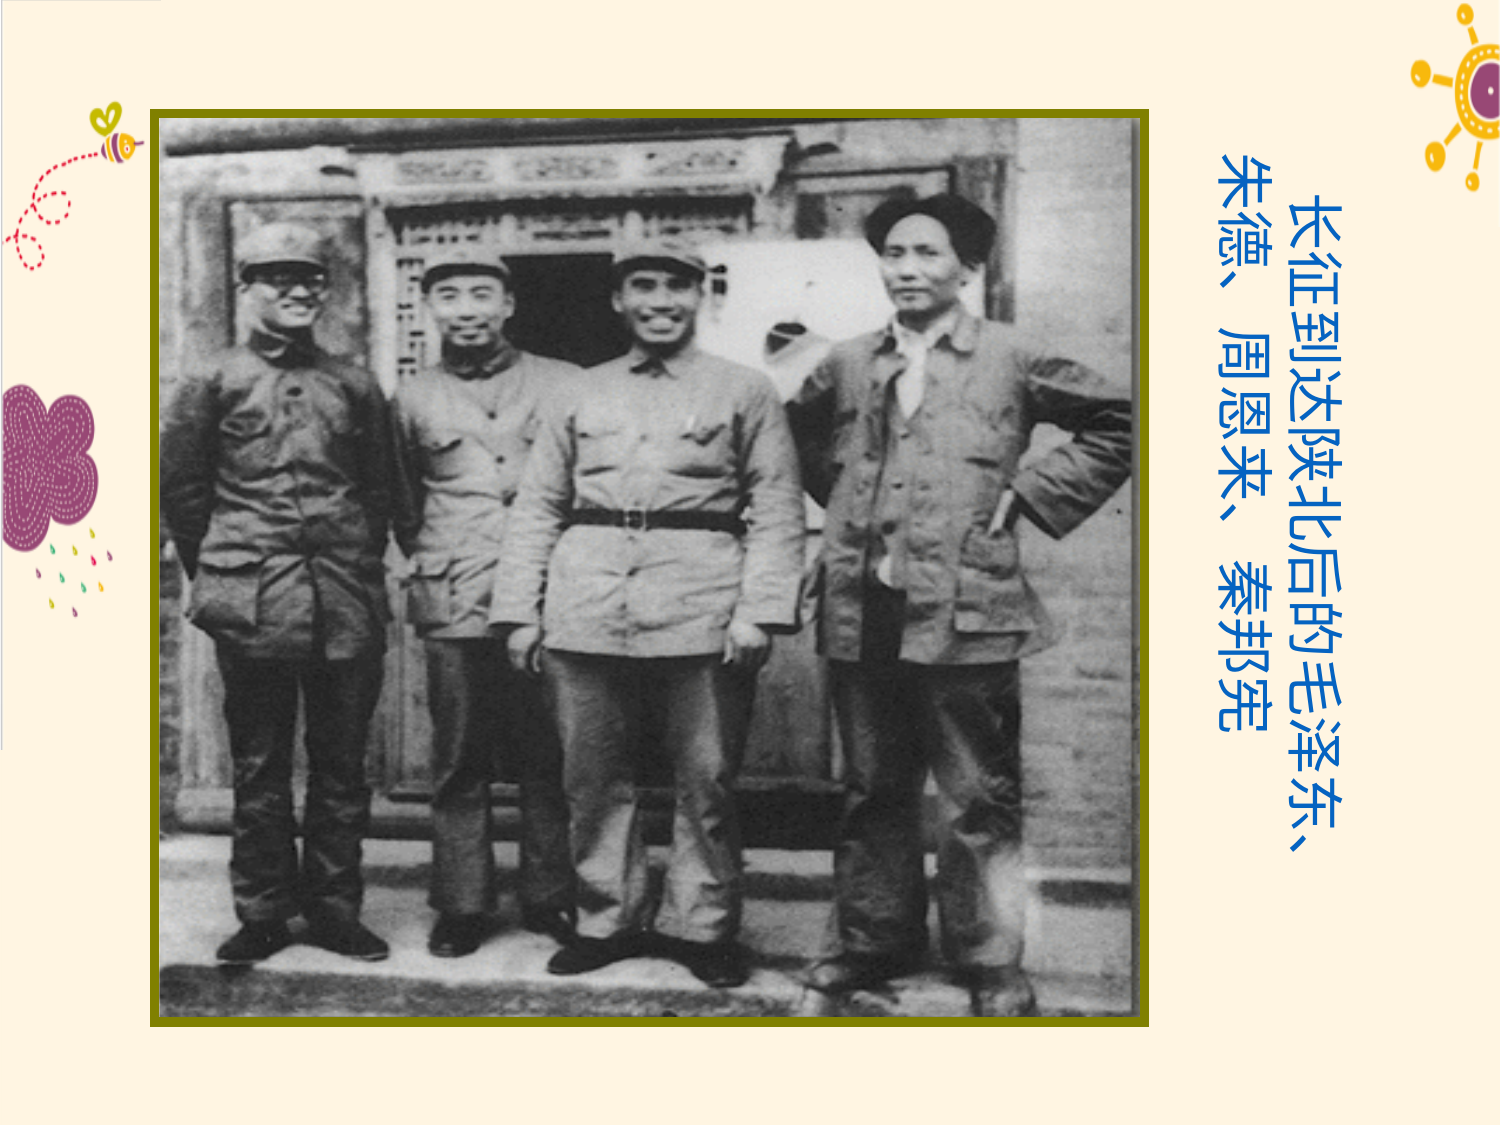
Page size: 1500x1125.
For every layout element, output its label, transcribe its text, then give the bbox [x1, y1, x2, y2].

text_box 长征到达陕北后的毛泽东、朱德、周恩来、秦邦宪 [1188, 137, 1359, 933]
picture [0, 0, 1500, 1125]
